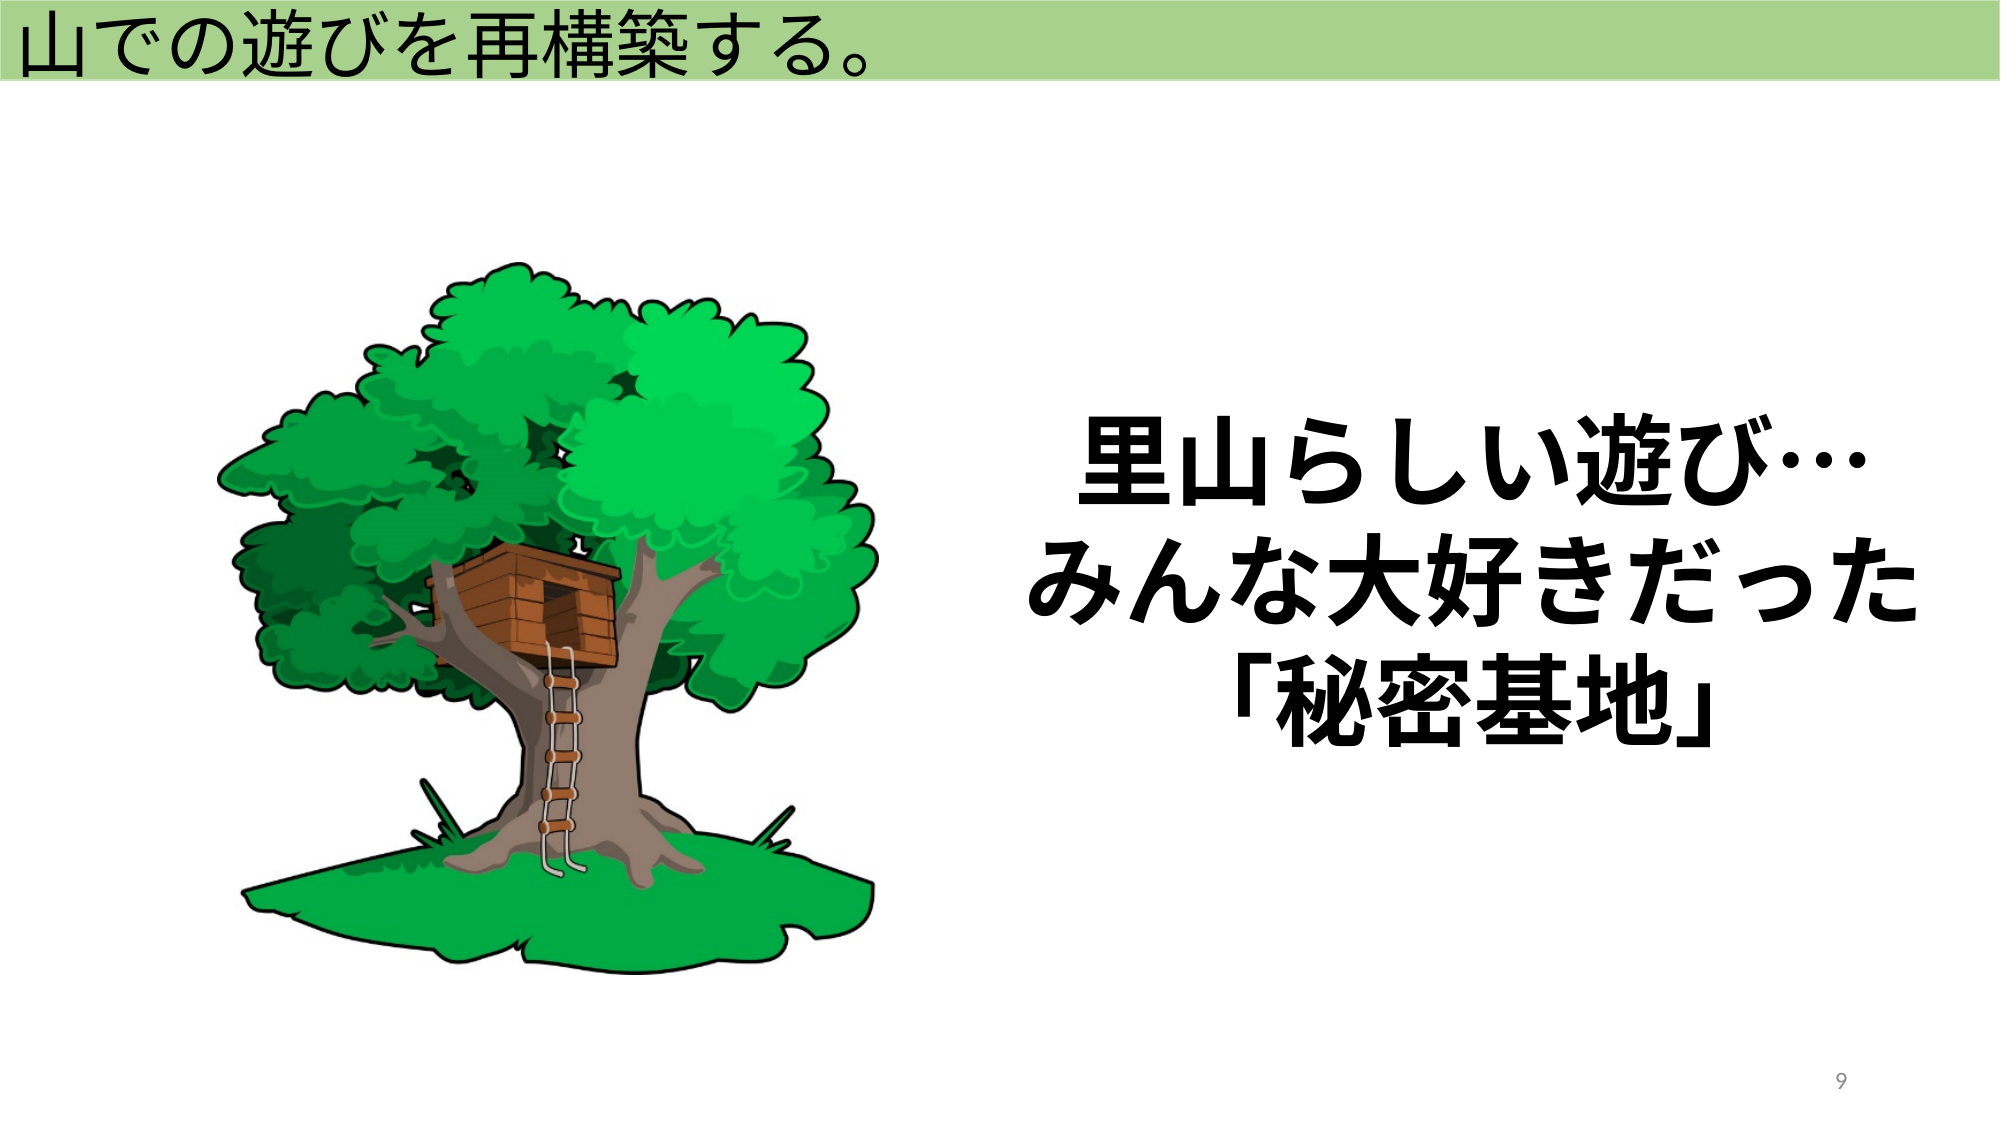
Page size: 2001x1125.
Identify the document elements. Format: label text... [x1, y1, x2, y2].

list 山での遊びを再構築する。 [0, 0, 1097, 83]
slide_number 9 [1412, 1056, 1863, 1103]
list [217, 262, 879, 975]
text_box 里山らしい遊び… みんな大好きだった 「秘密基地」 [930, 390, 2000, 766]
